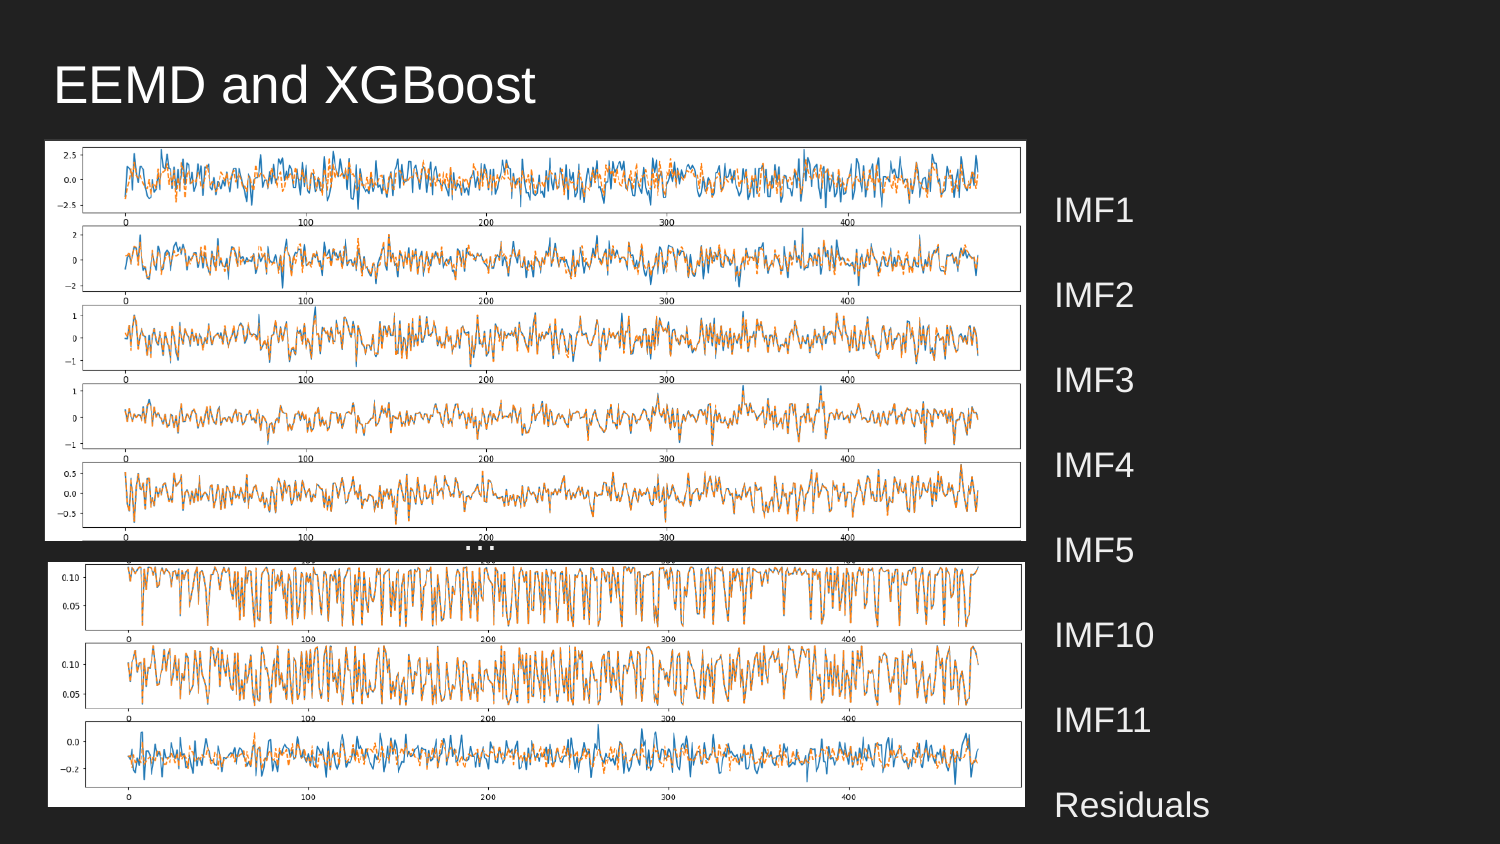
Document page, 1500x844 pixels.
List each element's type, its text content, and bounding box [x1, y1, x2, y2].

title EEMD and XGBoost [38, 35, 1437, 130]
picture [44, 138, 1028, 541]
picture [47, 561, 1025, 807]
text_box IMF1 IMF2 IMF3 IMF4 IMF5 IMF10 IMF11 Residuals [1039, 129, 1235, 563]
